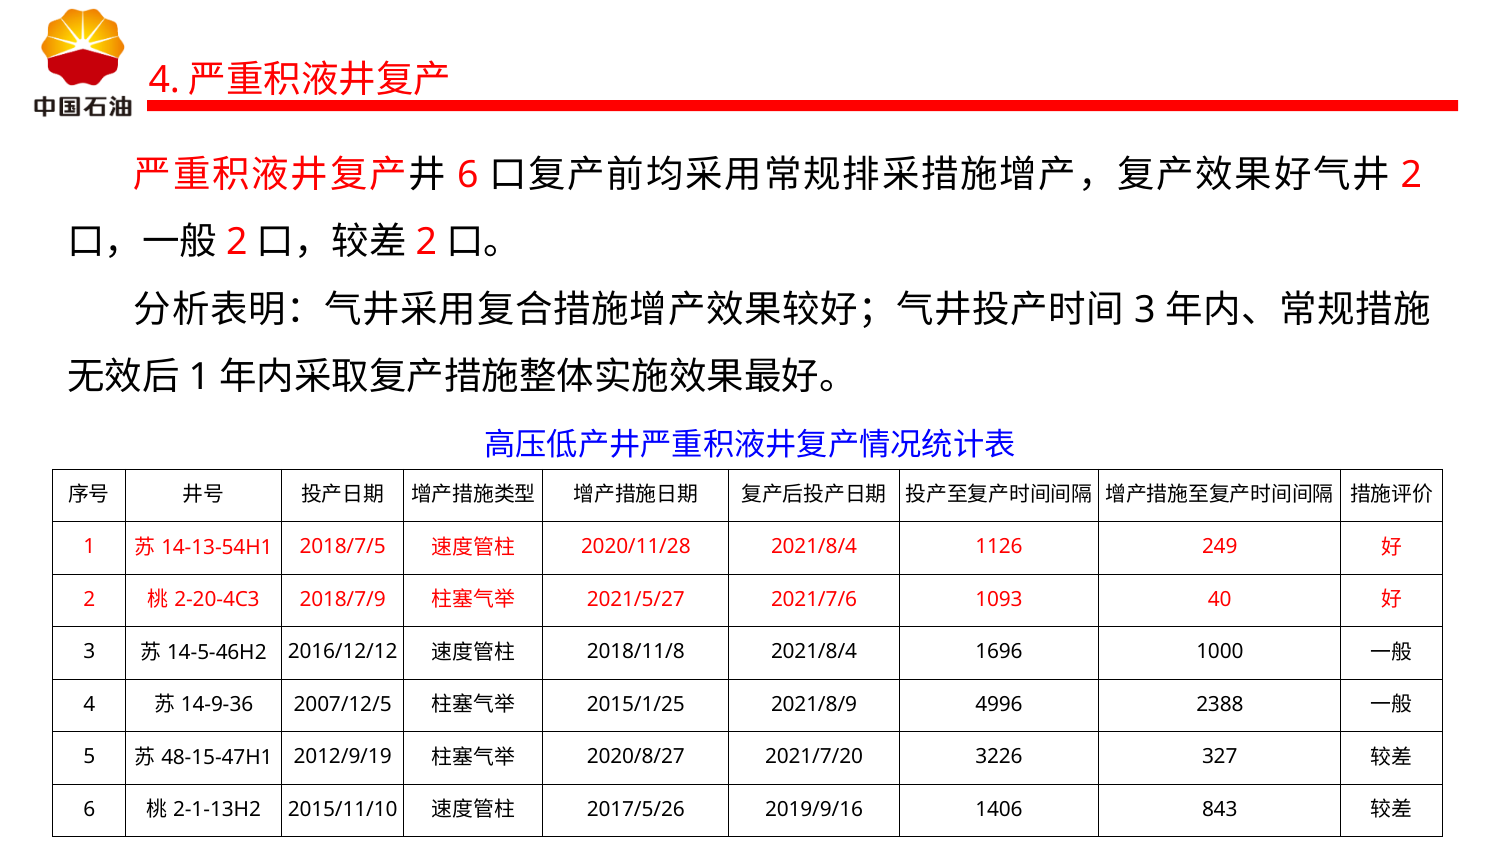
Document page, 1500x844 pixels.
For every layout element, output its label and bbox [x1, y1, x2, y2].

table_cell [729, 732, 899, 784]
table_cell [1099, 680, 1340, 731]
table_cell [1099, 575, 1340, 626]
table_cell [1341, 785, 1442, 836]
table_cell [404, 627, 542, 679]
table_cell [53, 732, 125, 784]
table_cell [1341, 680, 1442, 731]
table_cell [126, 627, 281, 679]
picture [32, 8, 133, 118]
text_box [442, 416, 1058, 469]
table_cell [729, 680, 899, 731]
table_cell [282, 680, 403, 731]
table_cell [543, 785, 728, 836]
table_cell [729, 627, 899, 679]
table_cell [126, 522, 281, 574]
table_cell [53, 575, 125, 626]
table_header [543, 470, 728, 521]
table_cell [543, 627, 728, 679]
table_cell [53, 680, 125, 731]
table_cell [729, 522, 899, 574]
table_cell [126, 575, 281, 626]
table_cell [1099, 522, 1340, 574]
table_cell [282, 627, 403, 679]
table_header [1341, 470, 1442, 521]
table_header [729, 470, 899, 521]
table_cell [404, 522, 542, 574]
table_cell [1099, 732, 1340, 784]
table_cell [404, 575, 542, 626]
table_cell [1341, 732, 1442, 784]
table_cell [1099, 627, 1340, 679]
table_cell [1341, 627, 1442, 679]
table_cell [404, 732, 542, 784]
table_cell [126, 680, 281, 731]
table_header [900, 470, 1098, 521]
table_cell [1341, 575, 1442, 626]
table_cell [900, 680, 1098, 731]
table_cell [282, 785, 403, 836]
table_cell [282, 522, 403, 574]
table_header [1099, 470, 1340, 521]
table_cell [282, 575, 403, 626]
table_cell [53, 627, 125, 679]
table_cell [53, 785, 125, 836]
table_cell [404, 785, 542, 836]
table_header [53, 470, 125, 521]
table_cell [543, 732, 728, 784]
table_cell [543, 522, 728, 574]
table_cell [900, 627, 1098, 679]
table_cell [282, 732, 403, 784]
text_box [52, 119, 1446, 405]
table_header [282, 470, 403, 521]
table_header [126, 470, 281, 521]
table_cell [126, 732, 281, 784]
table_cell [900, 785, 1098, 836]
table_cell [1341, 522, 1442, 574]
table_cell [126, 785, 281, 836]
table_cell [543, 680, 728, 731]
text_box [133, 20, 1500, 108]
table_cell [900, 732, 1098, 784]
table_cell [900, 575, 1098, 626]
table_cell [900, 522, 1098, 574]
table_cell [543, 575, 728, 626]
table_cell [729, 575, 899, 626]
table_cell [1099, 785, 1340, 836]
table_cell [404, 680, 542, 731]
table_header [404, 470, 542, 521]
table_cell [53, 522, 125, 574]
table_cell [729, 785, 899, 836]
